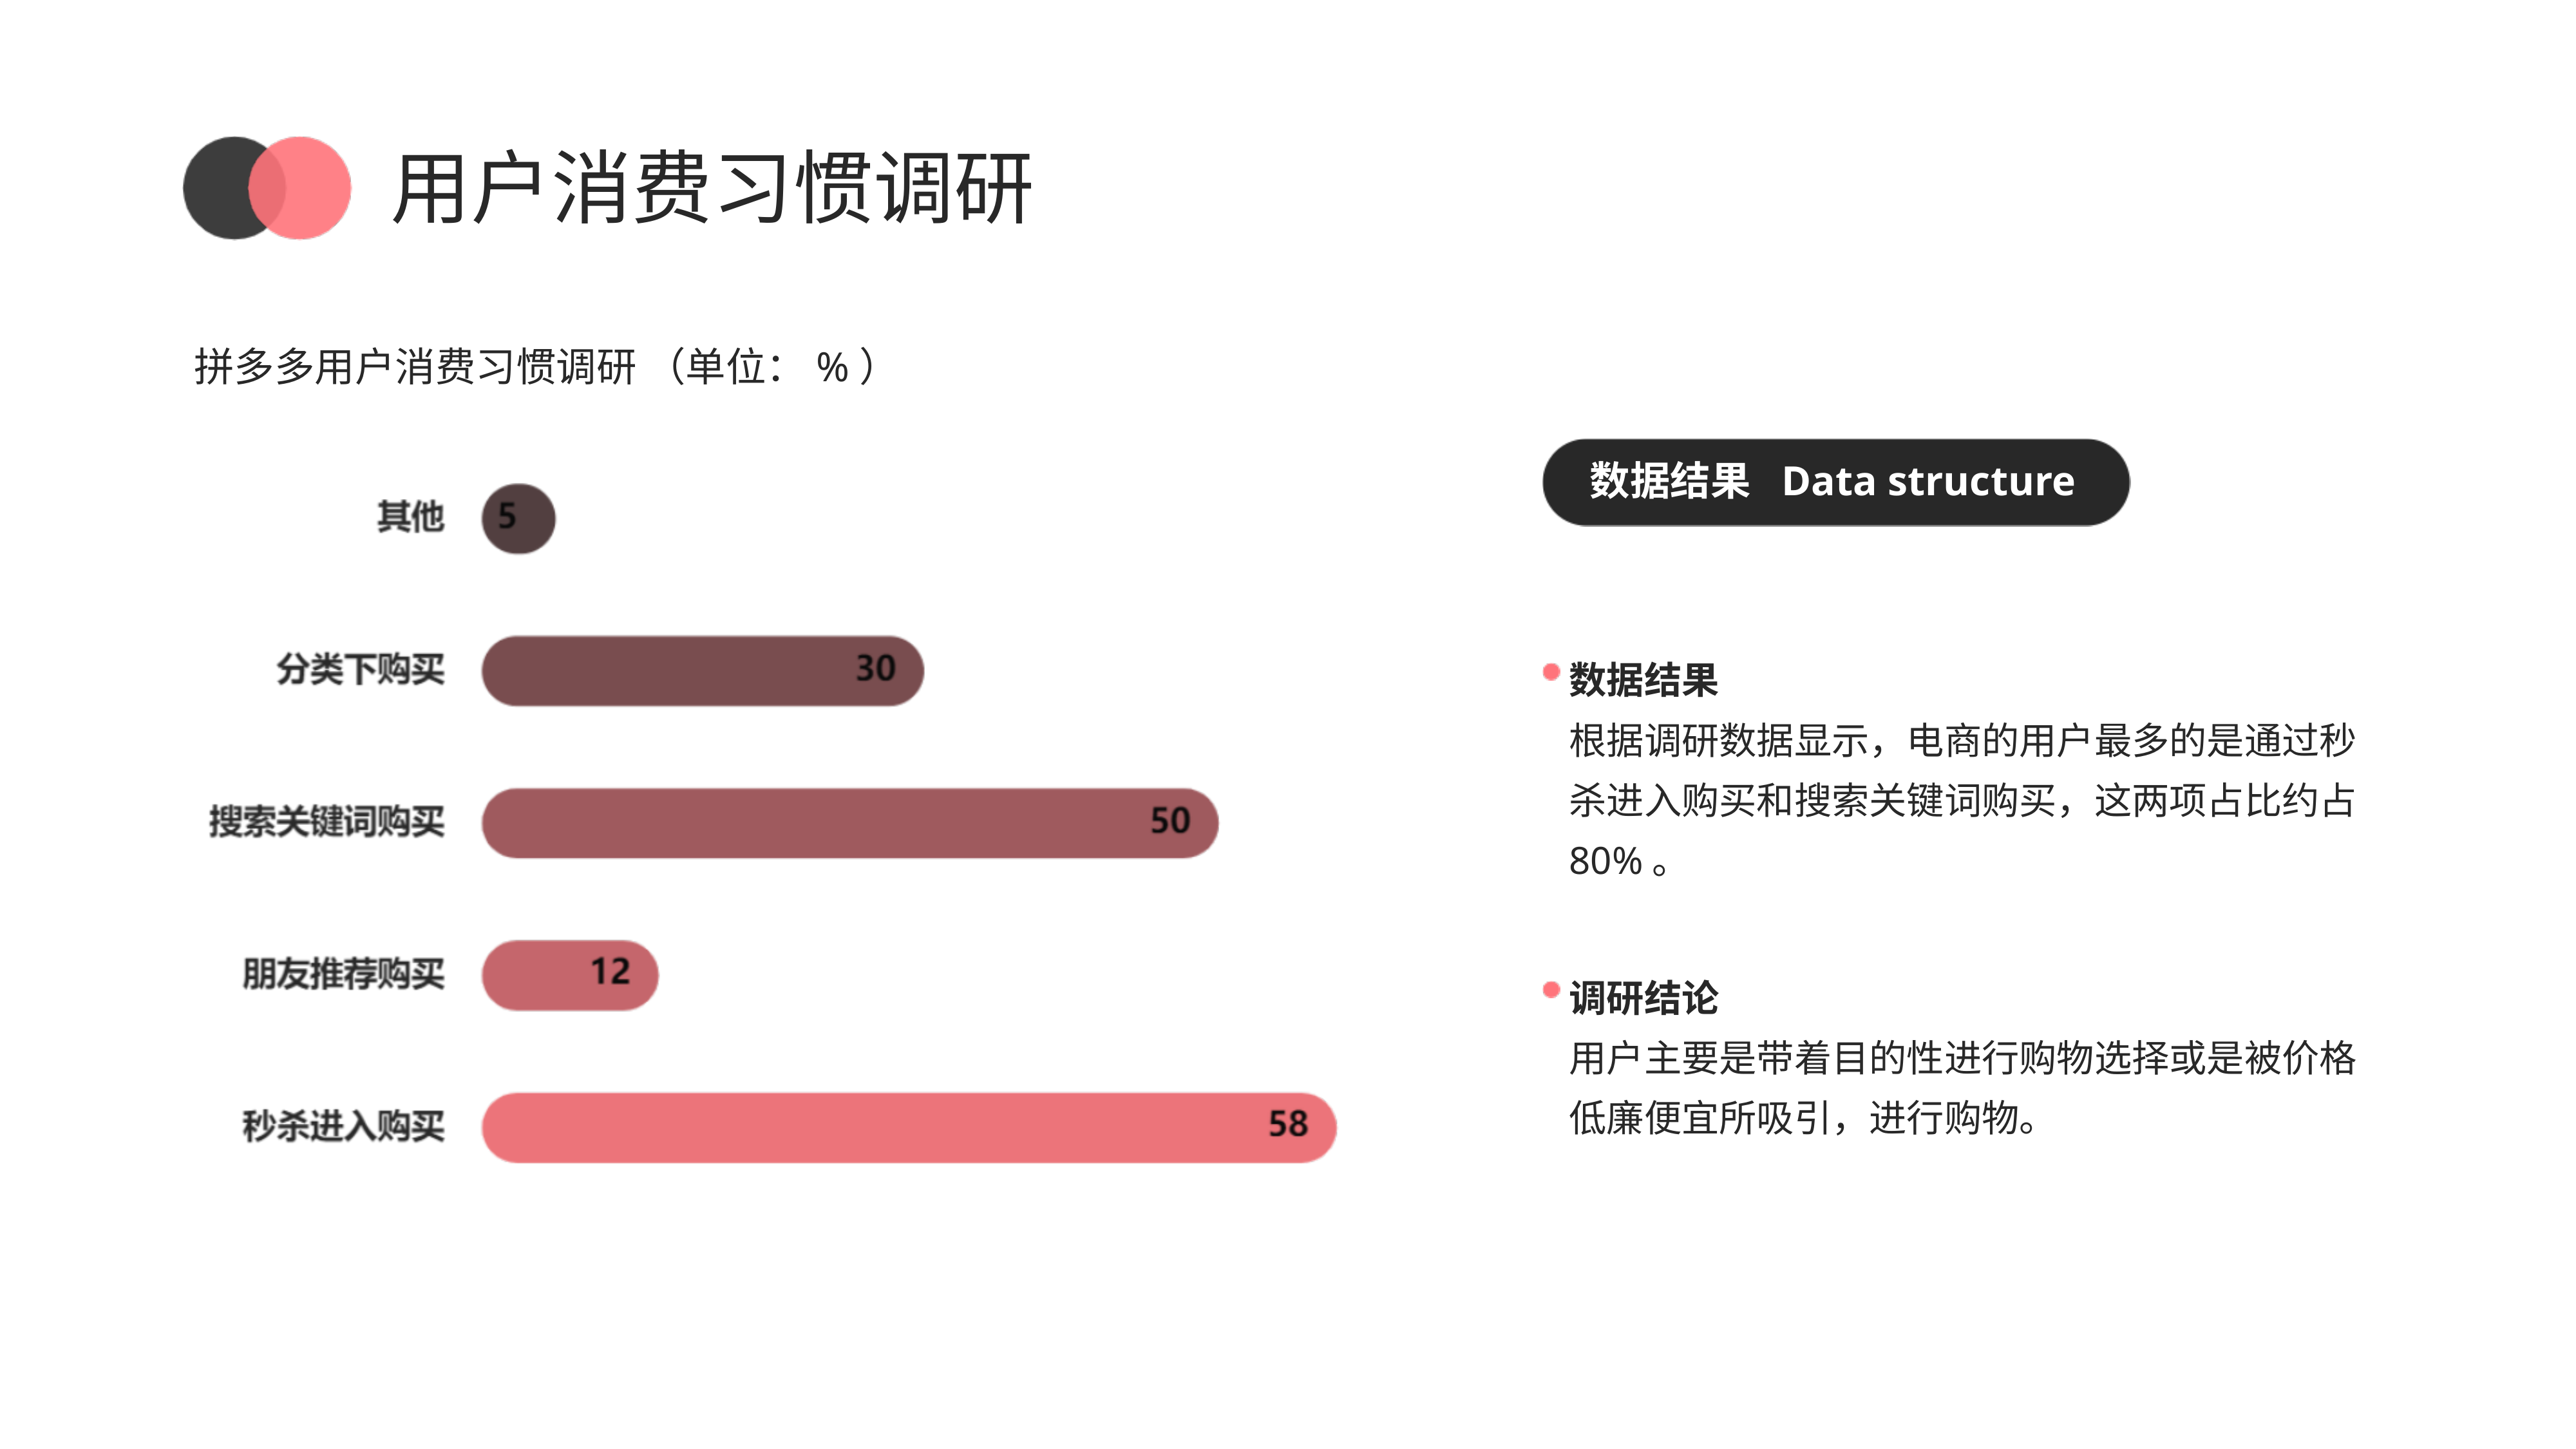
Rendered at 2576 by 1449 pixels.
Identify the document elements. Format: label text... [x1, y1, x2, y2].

text_box Data structure [2134, 450, 2139, 499]
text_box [1542, 645, 2384, 884]
text_box 用户消费习惯调研 [381, 131, 1236, 229]
picture [1542, 438, 2131, 527]
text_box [182, 135, 352, 241]
text_box 拼多多用户消费习惯调研 （单位：%） [184, 336, 1349, 385]
picture [194, 390, 1378, 1217]
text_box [1542, 963, 2384, 1142]
